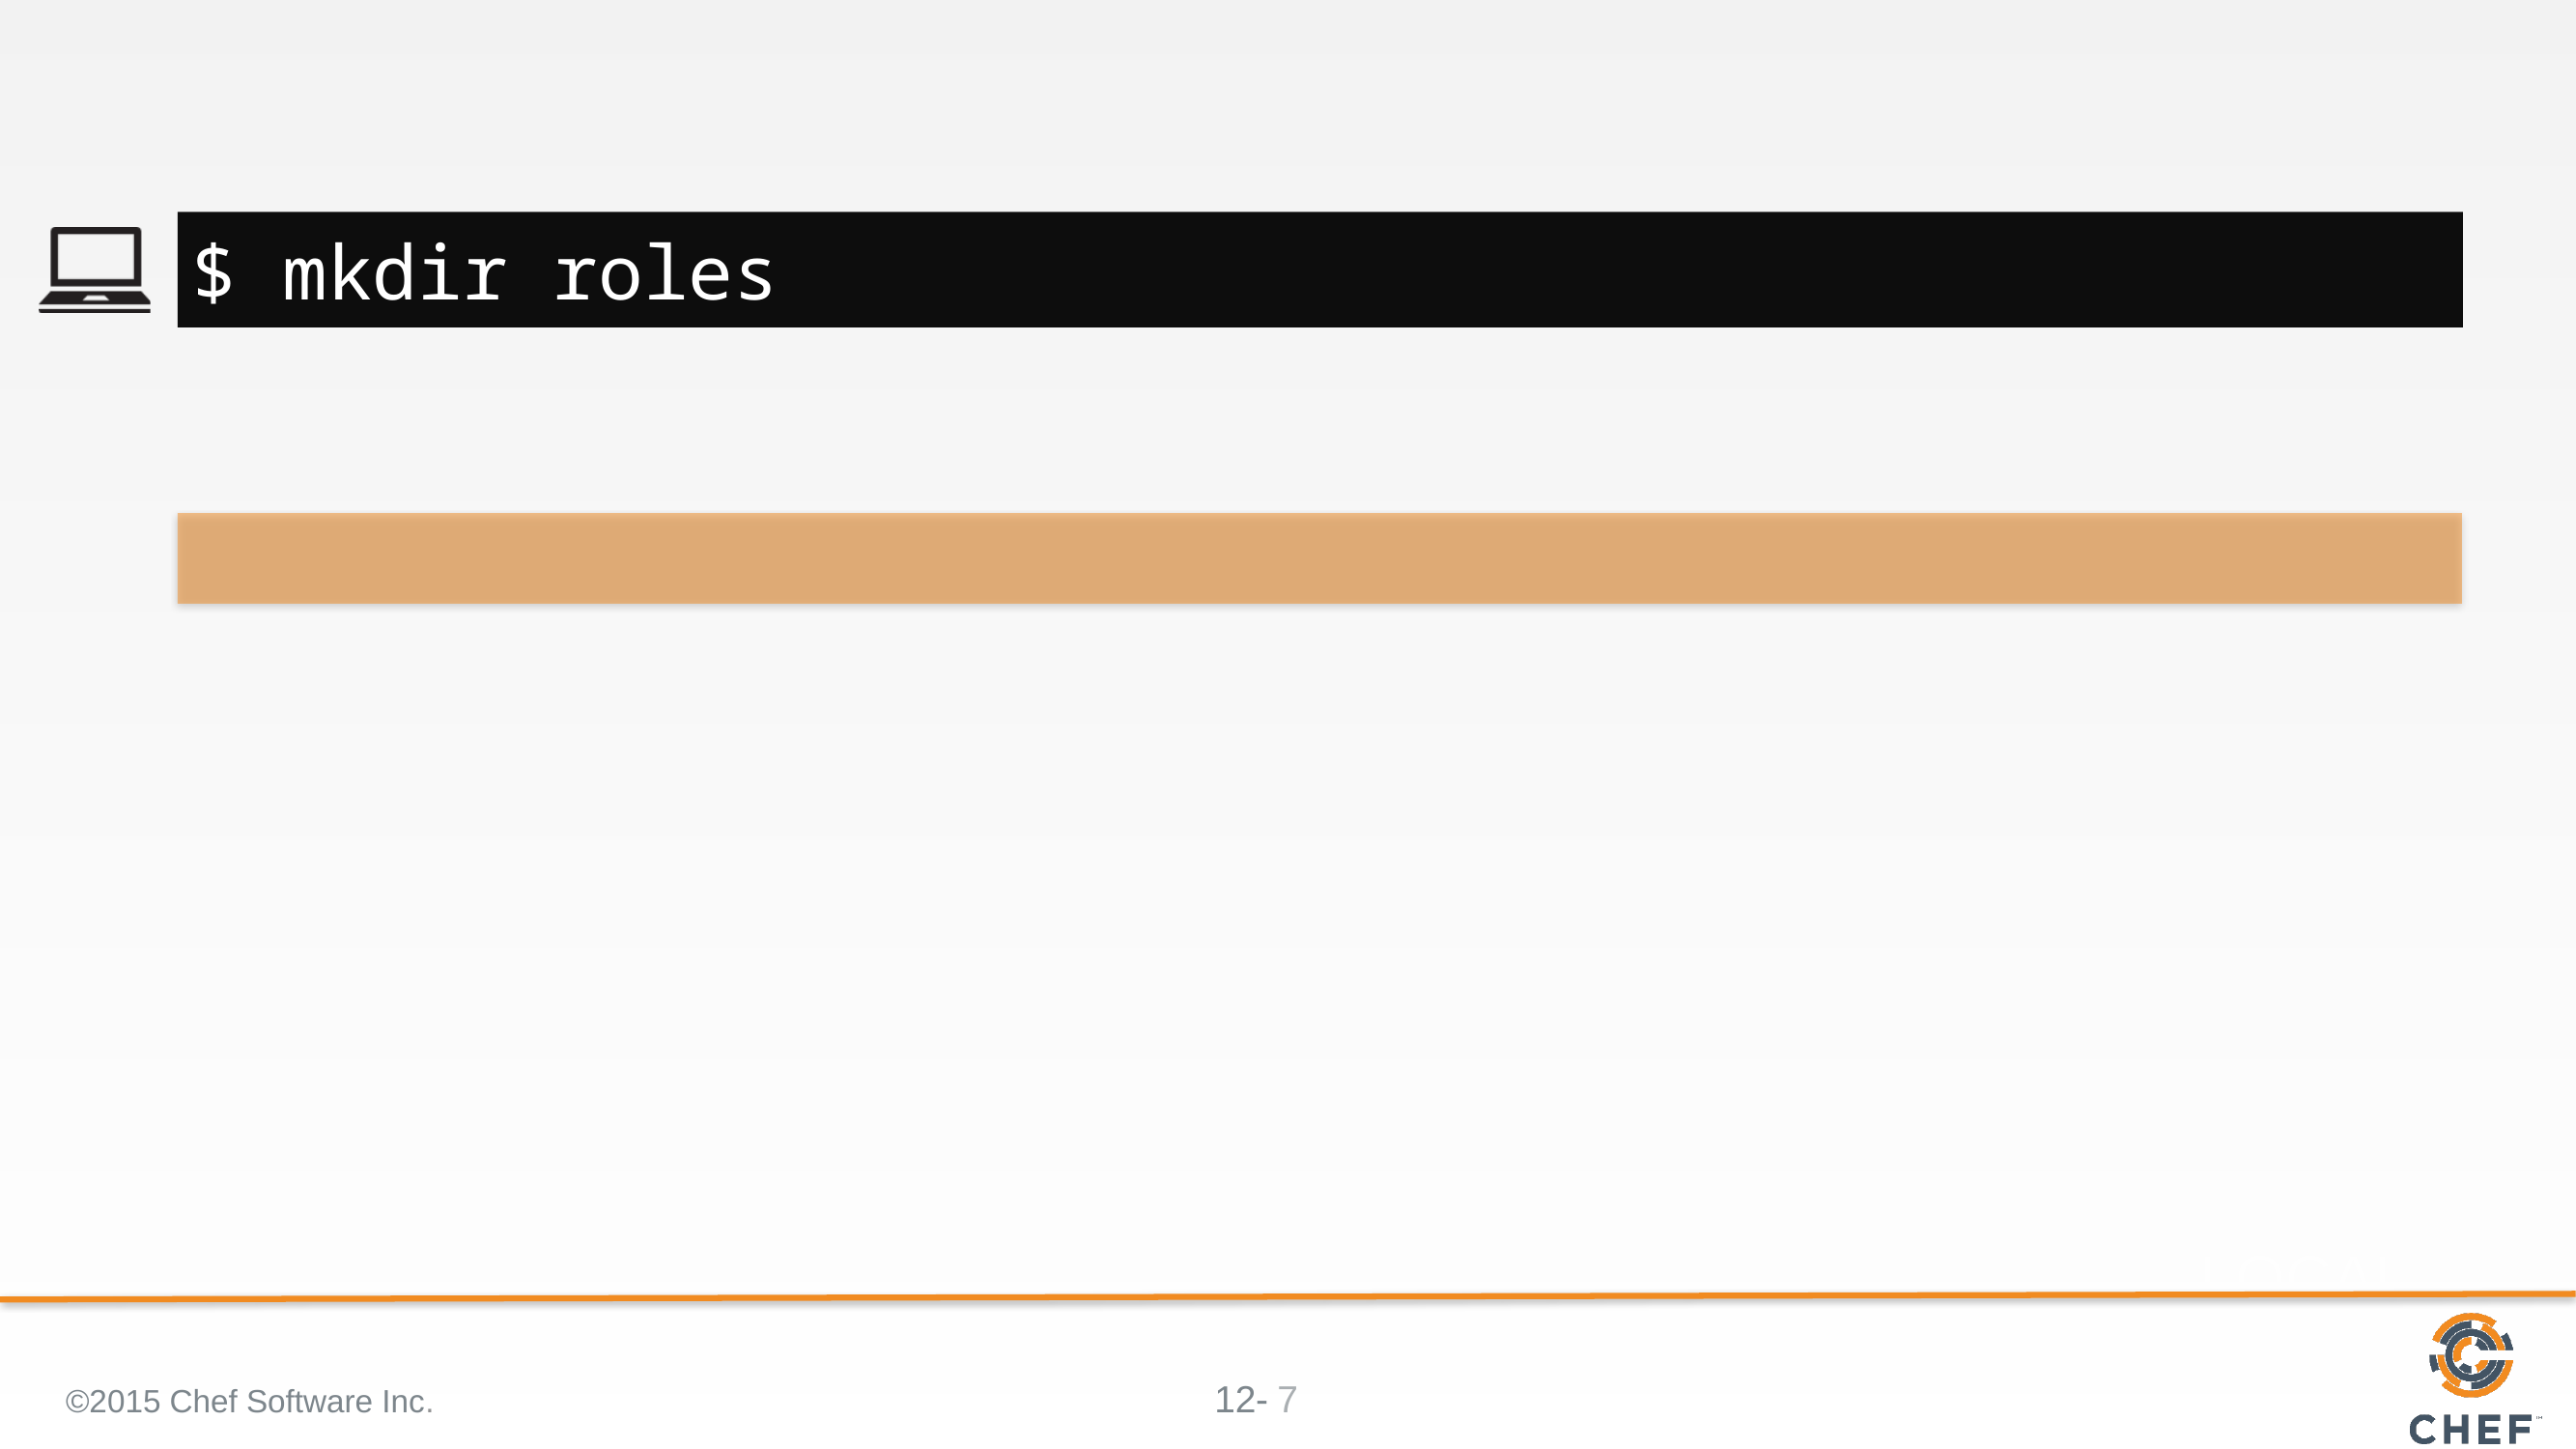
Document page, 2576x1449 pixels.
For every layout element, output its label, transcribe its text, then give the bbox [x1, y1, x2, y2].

slide_number 7 [998, 1359, 1578, 1437]
list $ mkdir roles [177, 212, 2463, 327]
footer ©2015 Chef Software Inc. [51, 1359, 952, 1440]
picture [2399, 1297, 2550, 1449]
